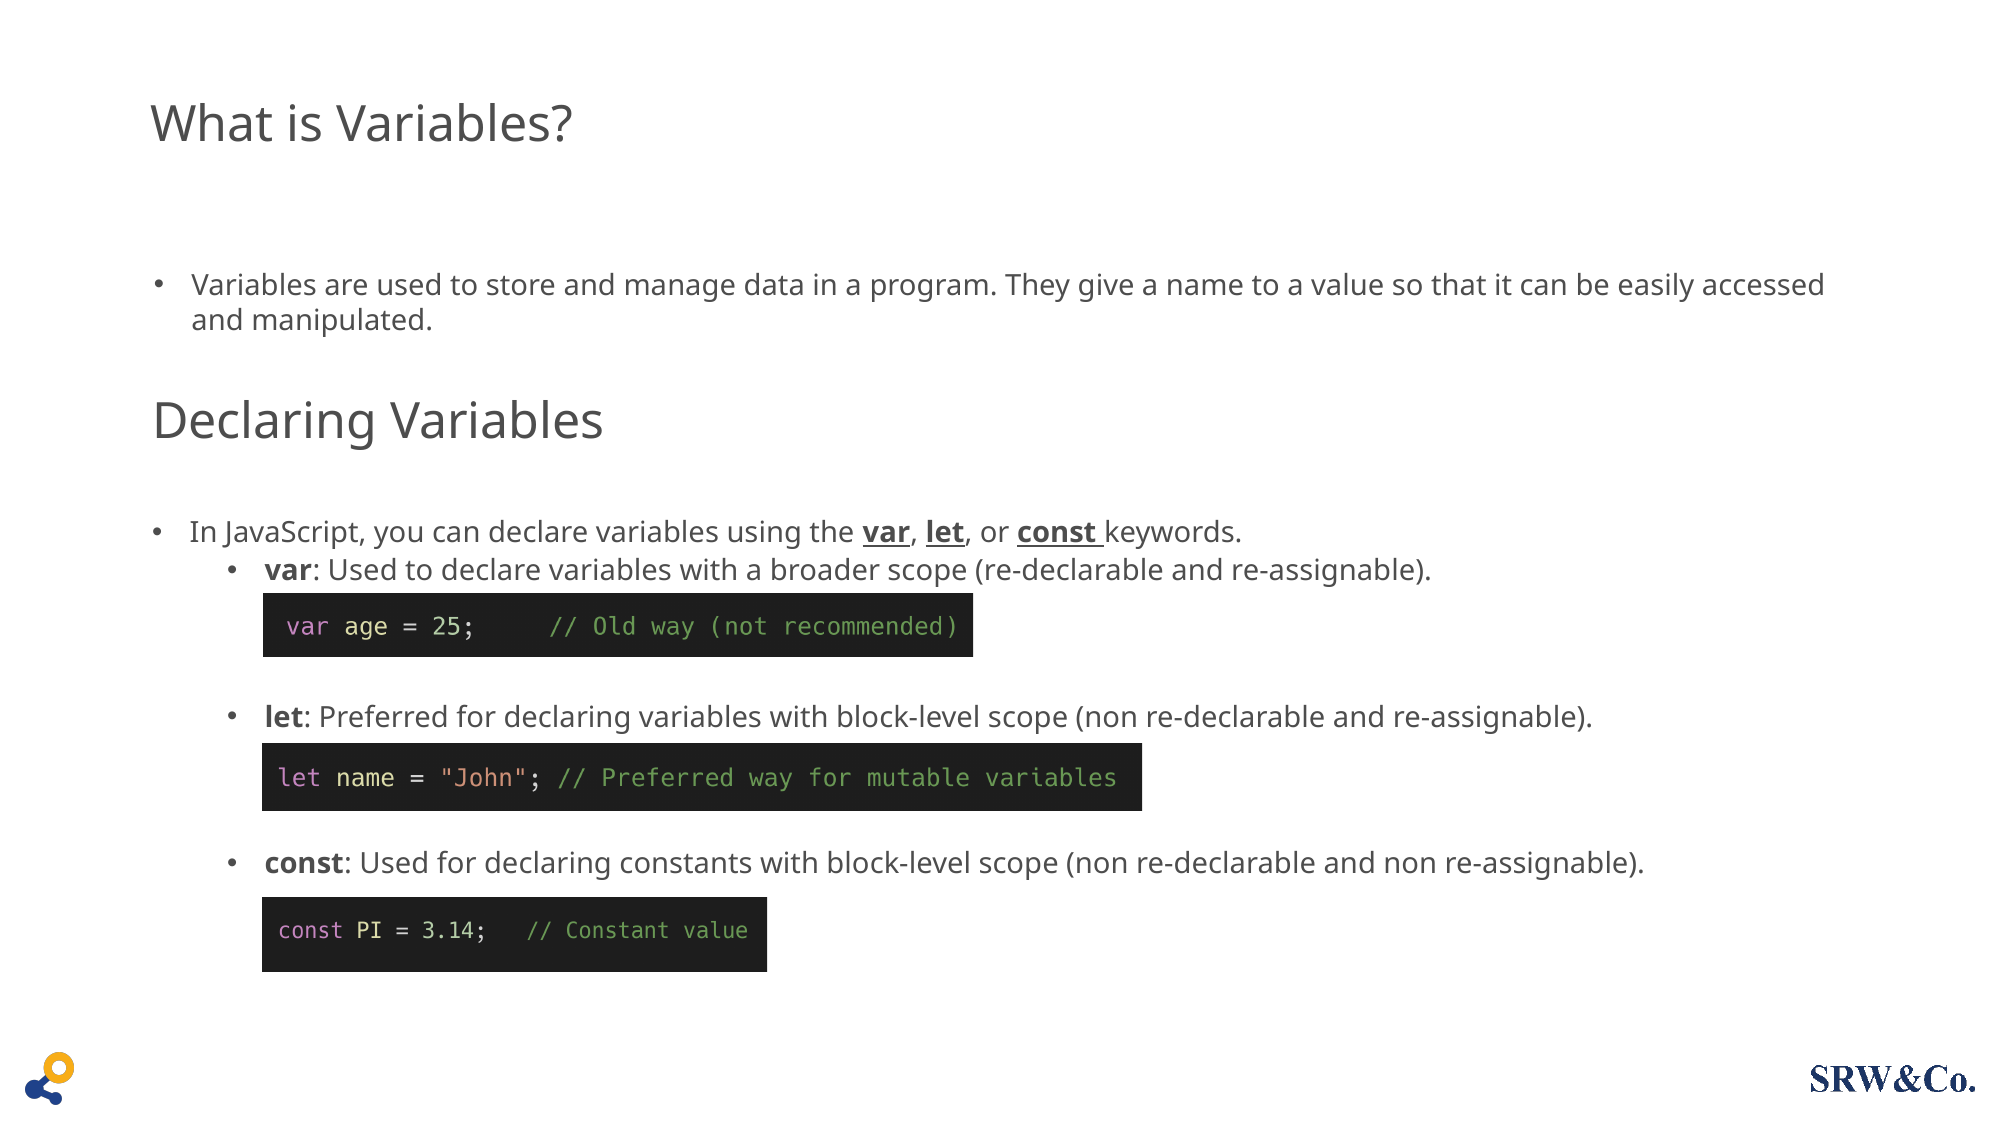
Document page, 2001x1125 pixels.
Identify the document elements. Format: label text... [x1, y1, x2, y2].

picture [261, 593, 974, 657]
list Variables are used to store and manage data in a program. They give a name to a value so that it can be easily accessed and manipulated. [139, 258, 1852, 388]
text_box In JavaScript, you can declare variables using the var, let, or const keywords. var: Used to declare variables with a broader scope (re-declarable and re-assignable). let: Preferred for declaring variables with block-level scope (non re-declarable and re-assignable). const: Used for declaring constants with block-level scope (non re-declarable and non re-assignable). [137, 505, 1851, 953]
picture [261, 897, 768, 972]
text_box Declaring Variables [137, 387, 1192, 458]
picture [25, 1052, 74, 1105]
picture [261, 742, 1143, 811]
title What is Variables? [135, 90, 1190, 161]
picture [1811, 1065, 1975, 1092]
